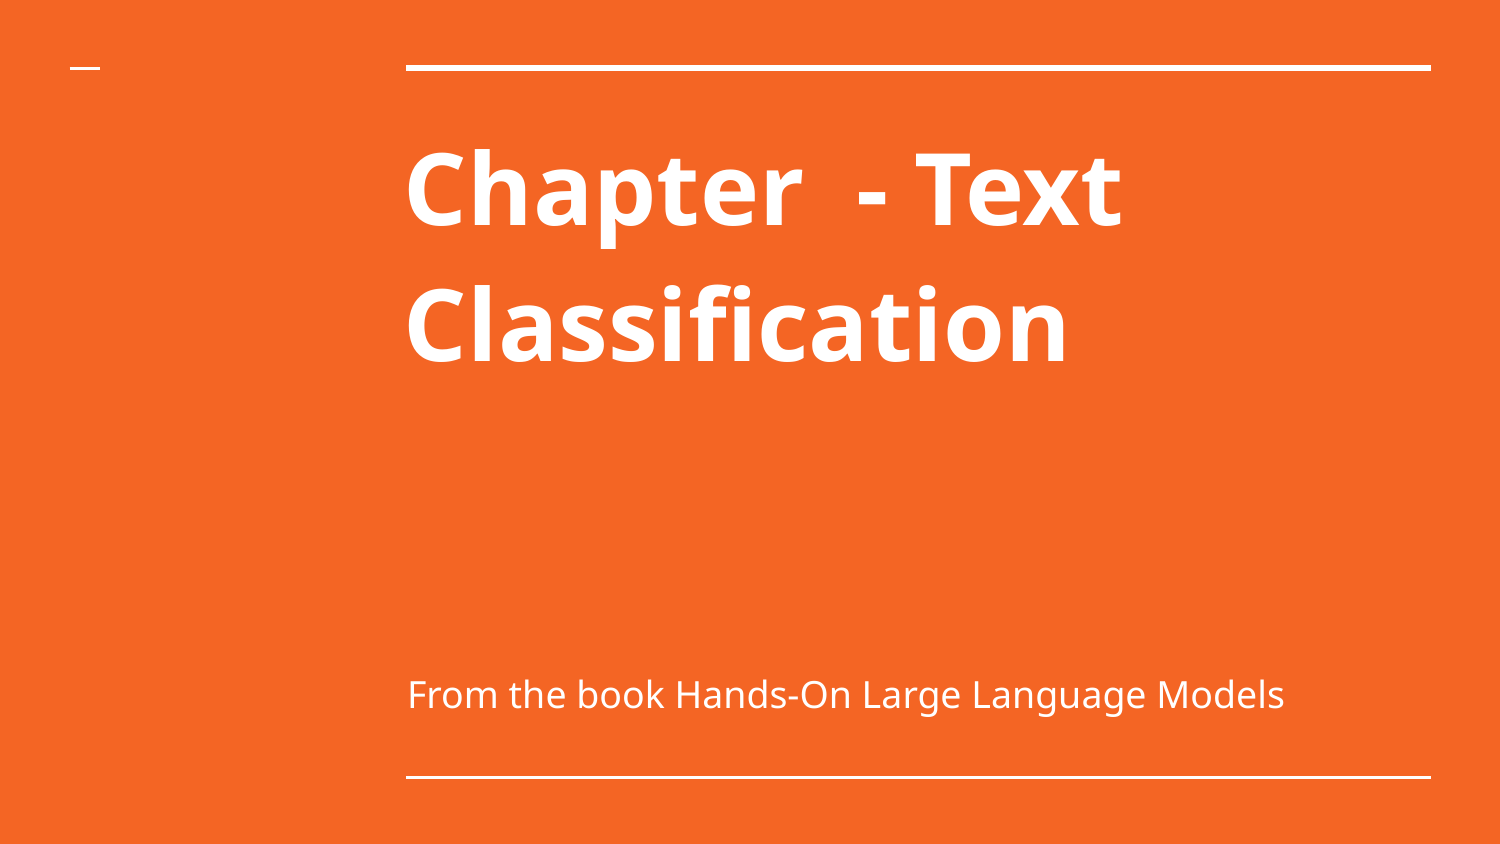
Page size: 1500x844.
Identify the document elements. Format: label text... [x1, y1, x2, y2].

subtitle From the book Hands-On Large Language Models [392, 531, 1431, 735]
title Chapter - Text Classification [389, 103, 1428, 481]
